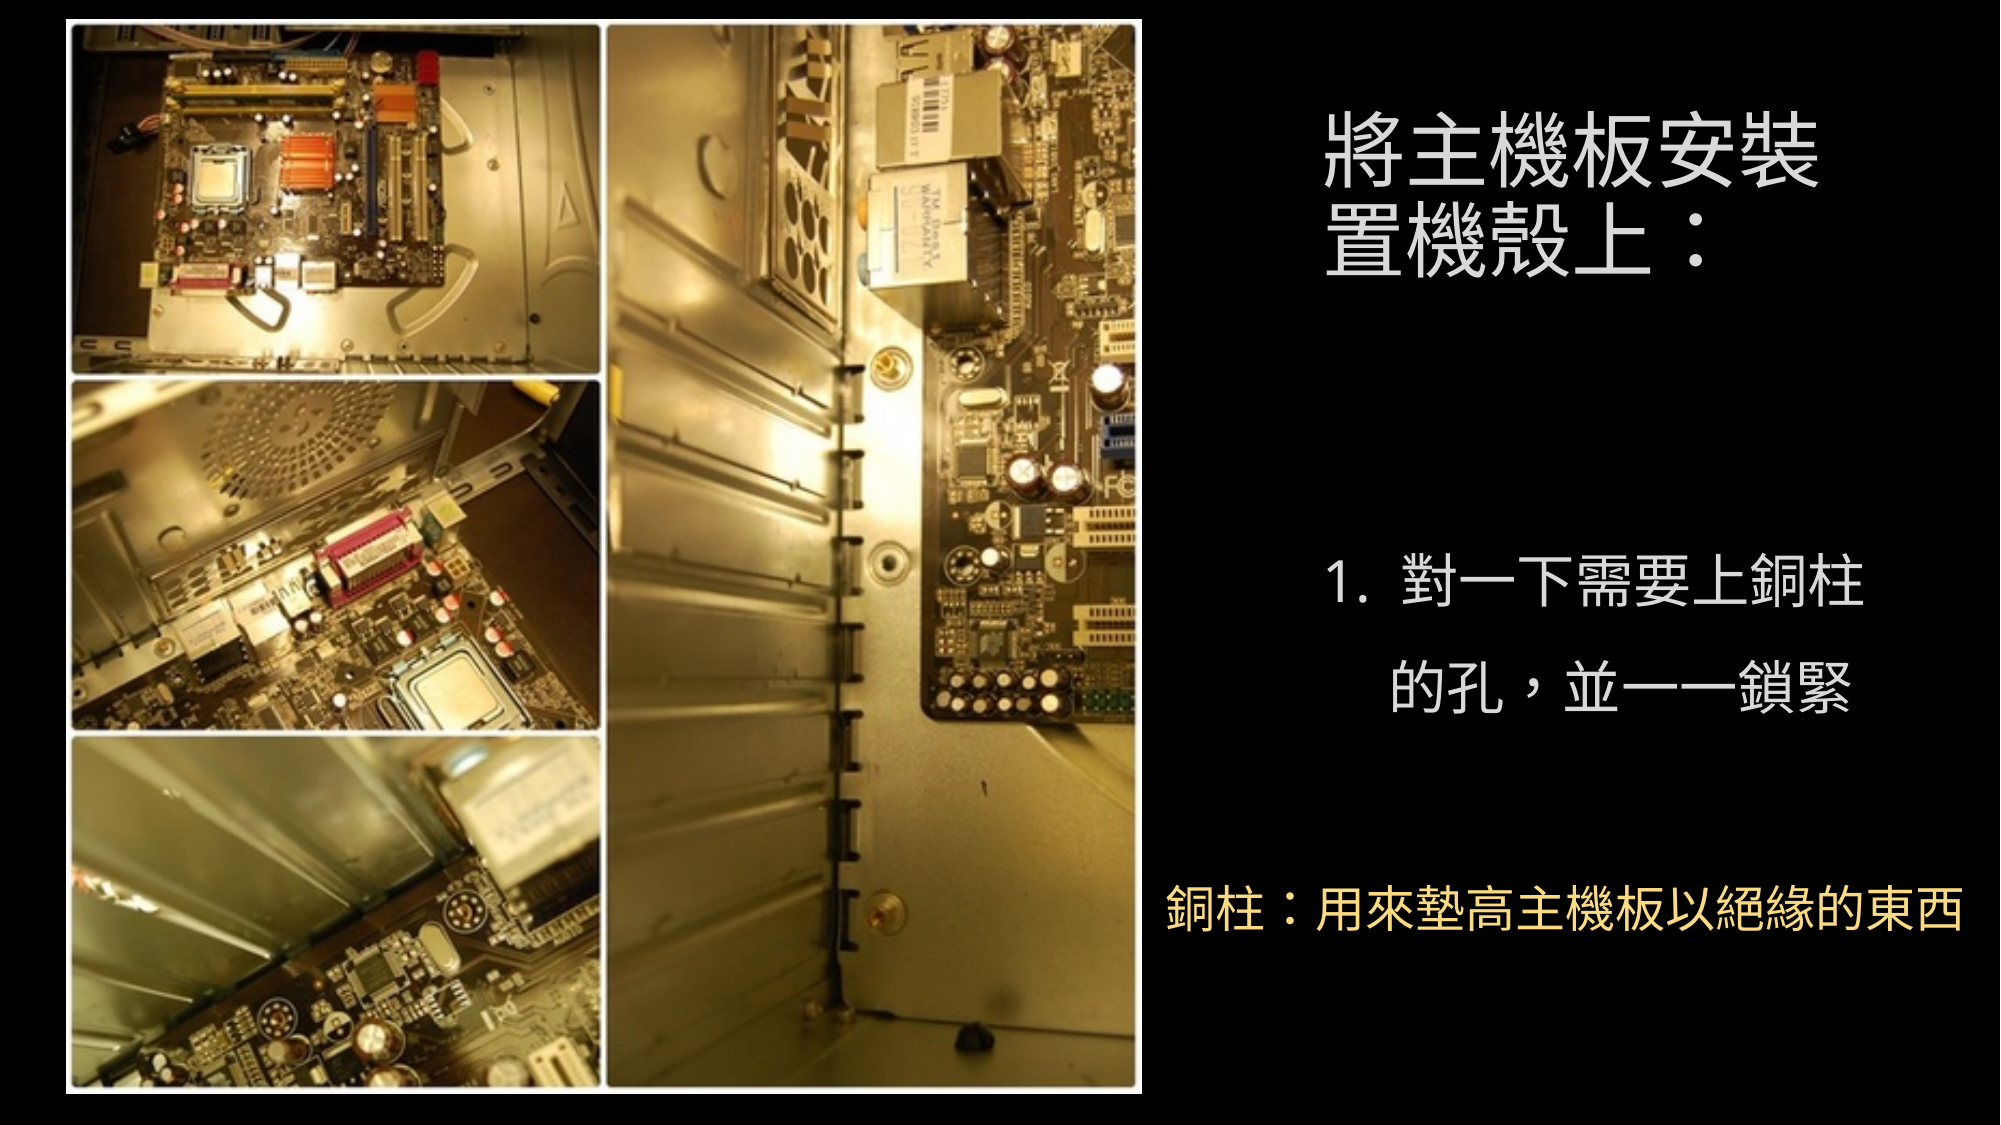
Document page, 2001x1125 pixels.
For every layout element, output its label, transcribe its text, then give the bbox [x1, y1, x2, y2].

picture [66, 19, 1142, 1094]
text_box 銅柱：用來墊高主機板以絕緣的東西 [1150, 869, 2000, 945]
list 將主機板安裝置機殼上： 1. 對一下需要上銅柱 的孔，並一一鎖緊 [1307, 101, 1904, 787]
